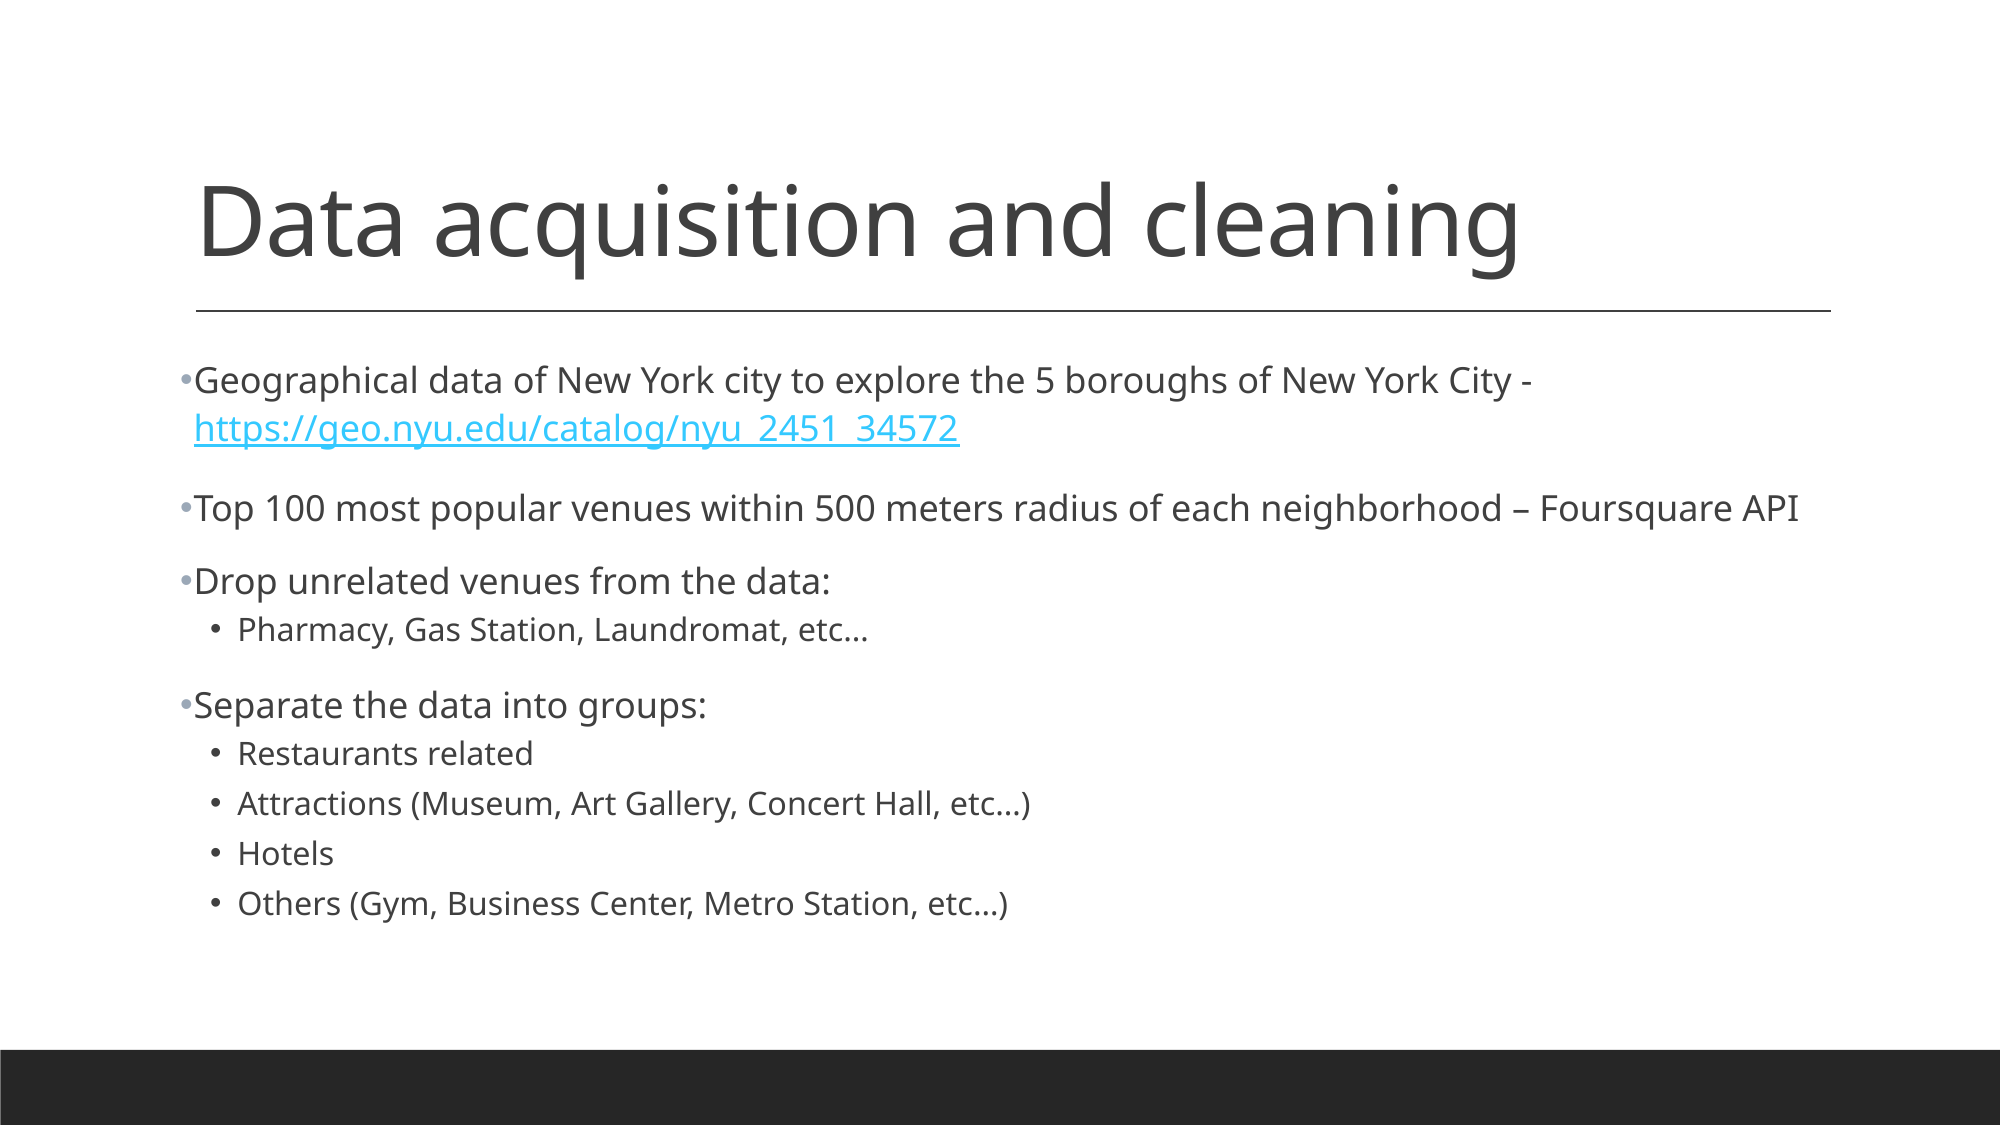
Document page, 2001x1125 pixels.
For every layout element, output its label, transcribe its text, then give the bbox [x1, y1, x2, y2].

title Data acquisition and cleaning [180, 47, 1830, 285]
list Geographical data of New York city to explore the 5 boroughs of New York City - https://geo.nyu.edu/catalog/nyu_2451_34572 Top 100 most popular venues within 500 meters radius of each neighborhood – Foursquare API Drop unrelated venues from the data: Pharmacy, Gas Station, Laundromat, etc… Separate the data into groups: Restaurants related Attractions (Museum, Art Gallery, Concert Hall, etc…) Hotels Others (Gym, Business Center, Metro Station, etc…) [180, 345, 1830, 963]
